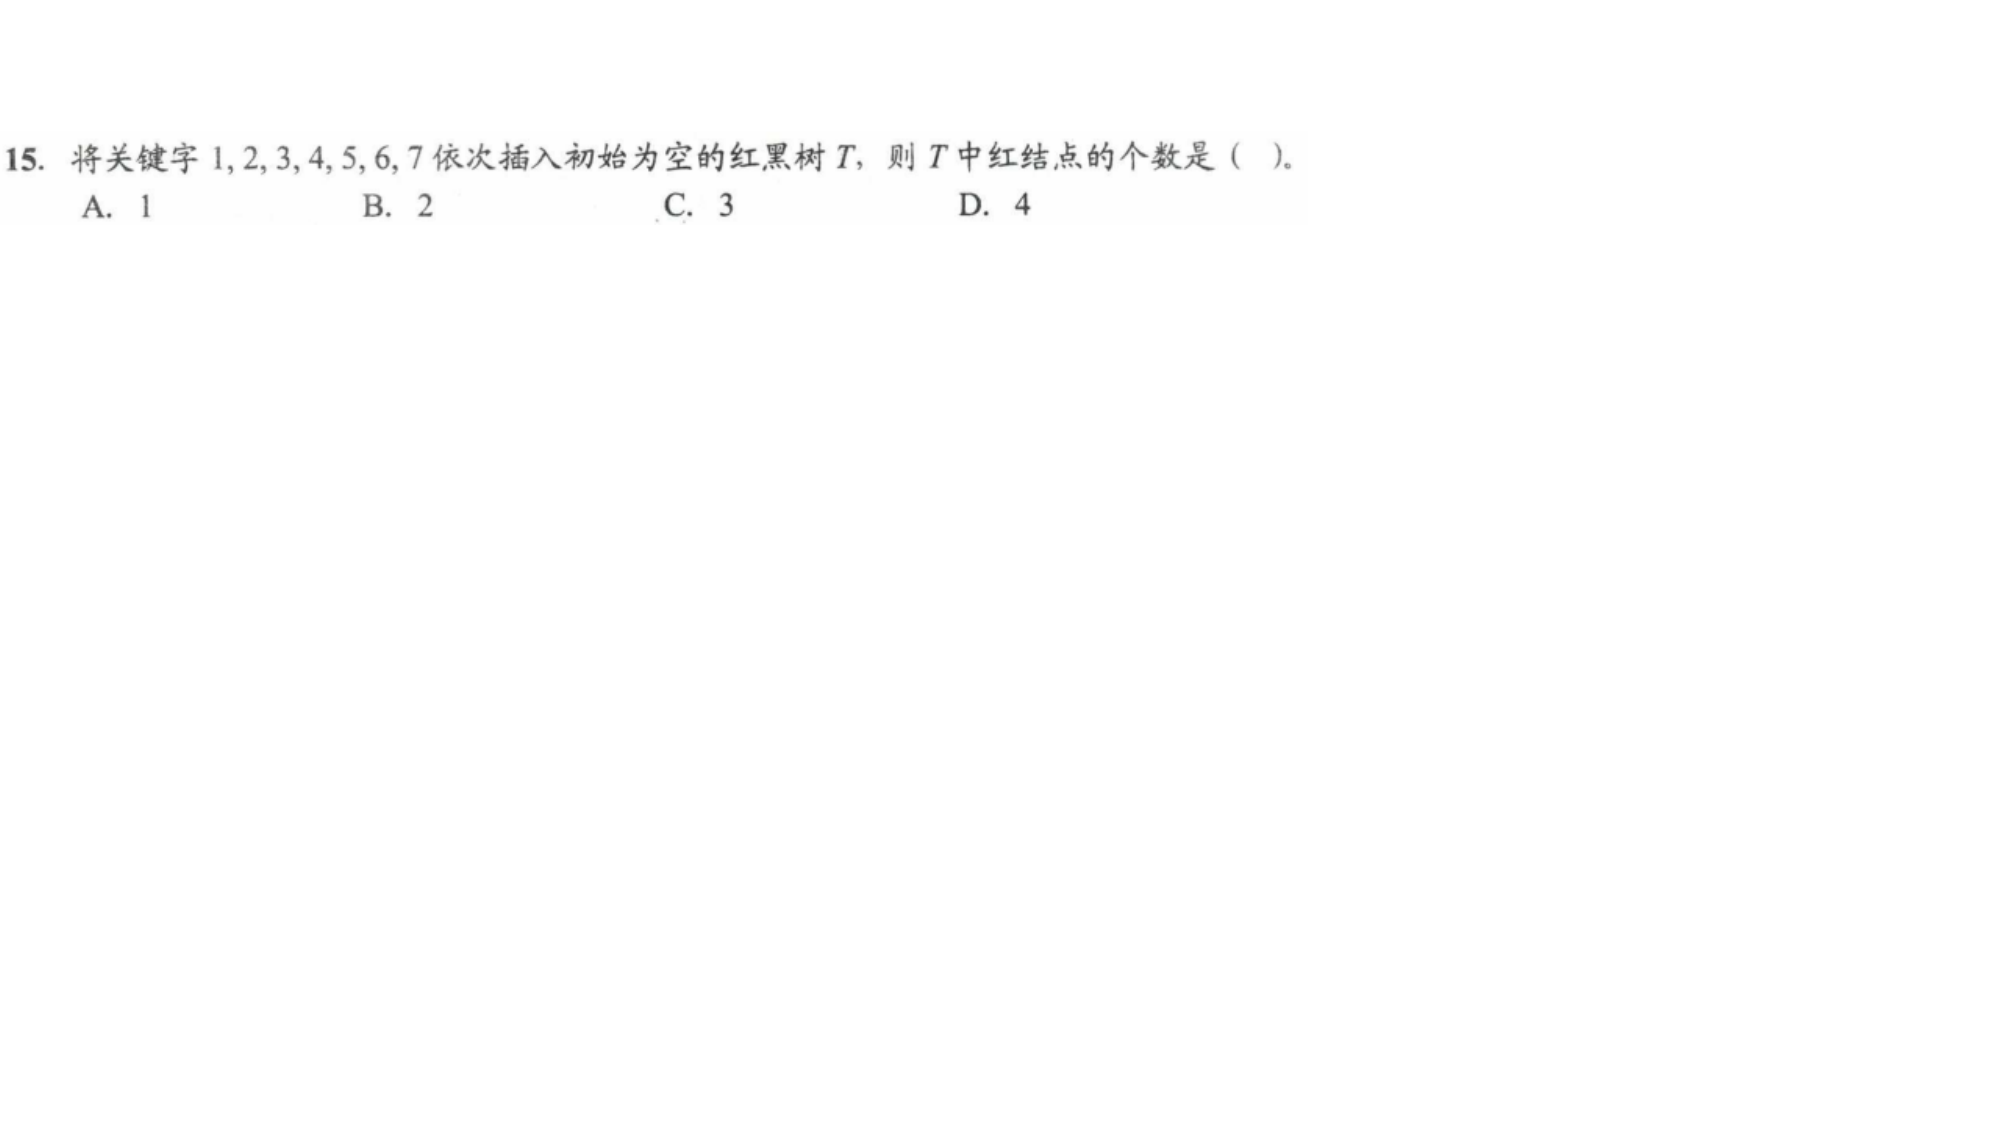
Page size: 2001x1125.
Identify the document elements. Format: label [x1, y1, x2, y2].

picture [0, 131, 1308, 225]
